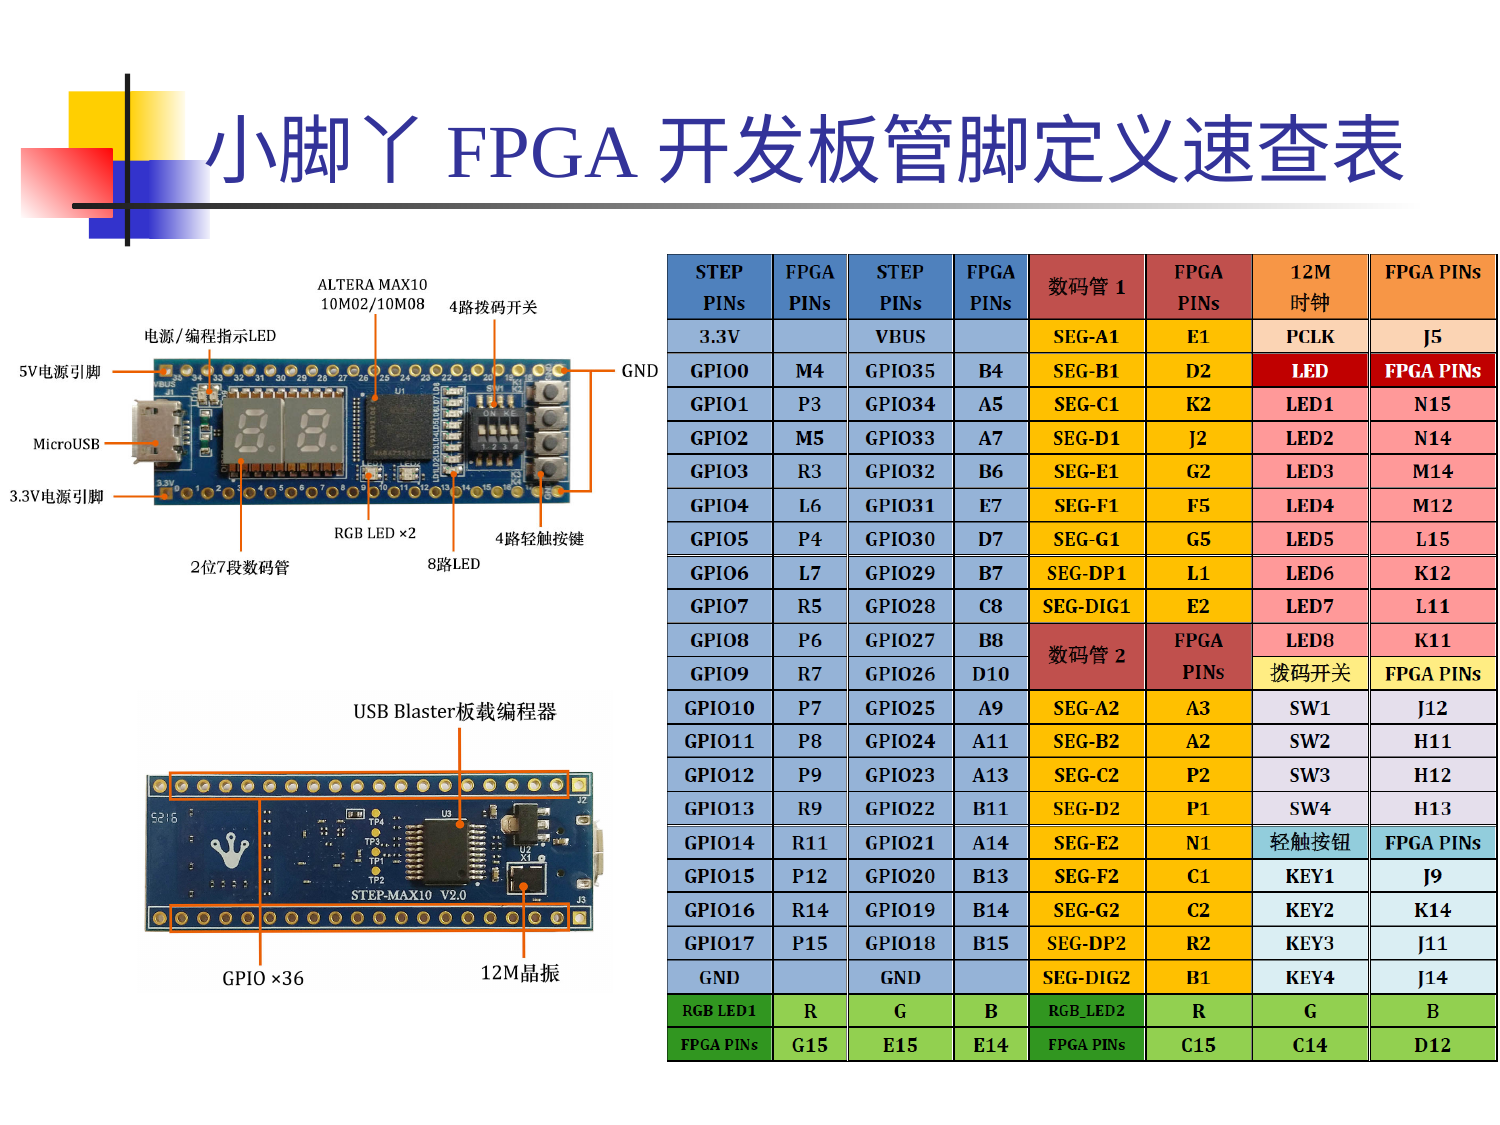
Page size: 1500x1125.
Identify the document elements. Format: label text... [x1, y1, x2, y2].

picture [0, 249, 1500, 1065]
picture [137, 690, 613, 993]
title 小脚丫FPGA开发板管脚定义速查表 [188, 12, 1468, 200]
